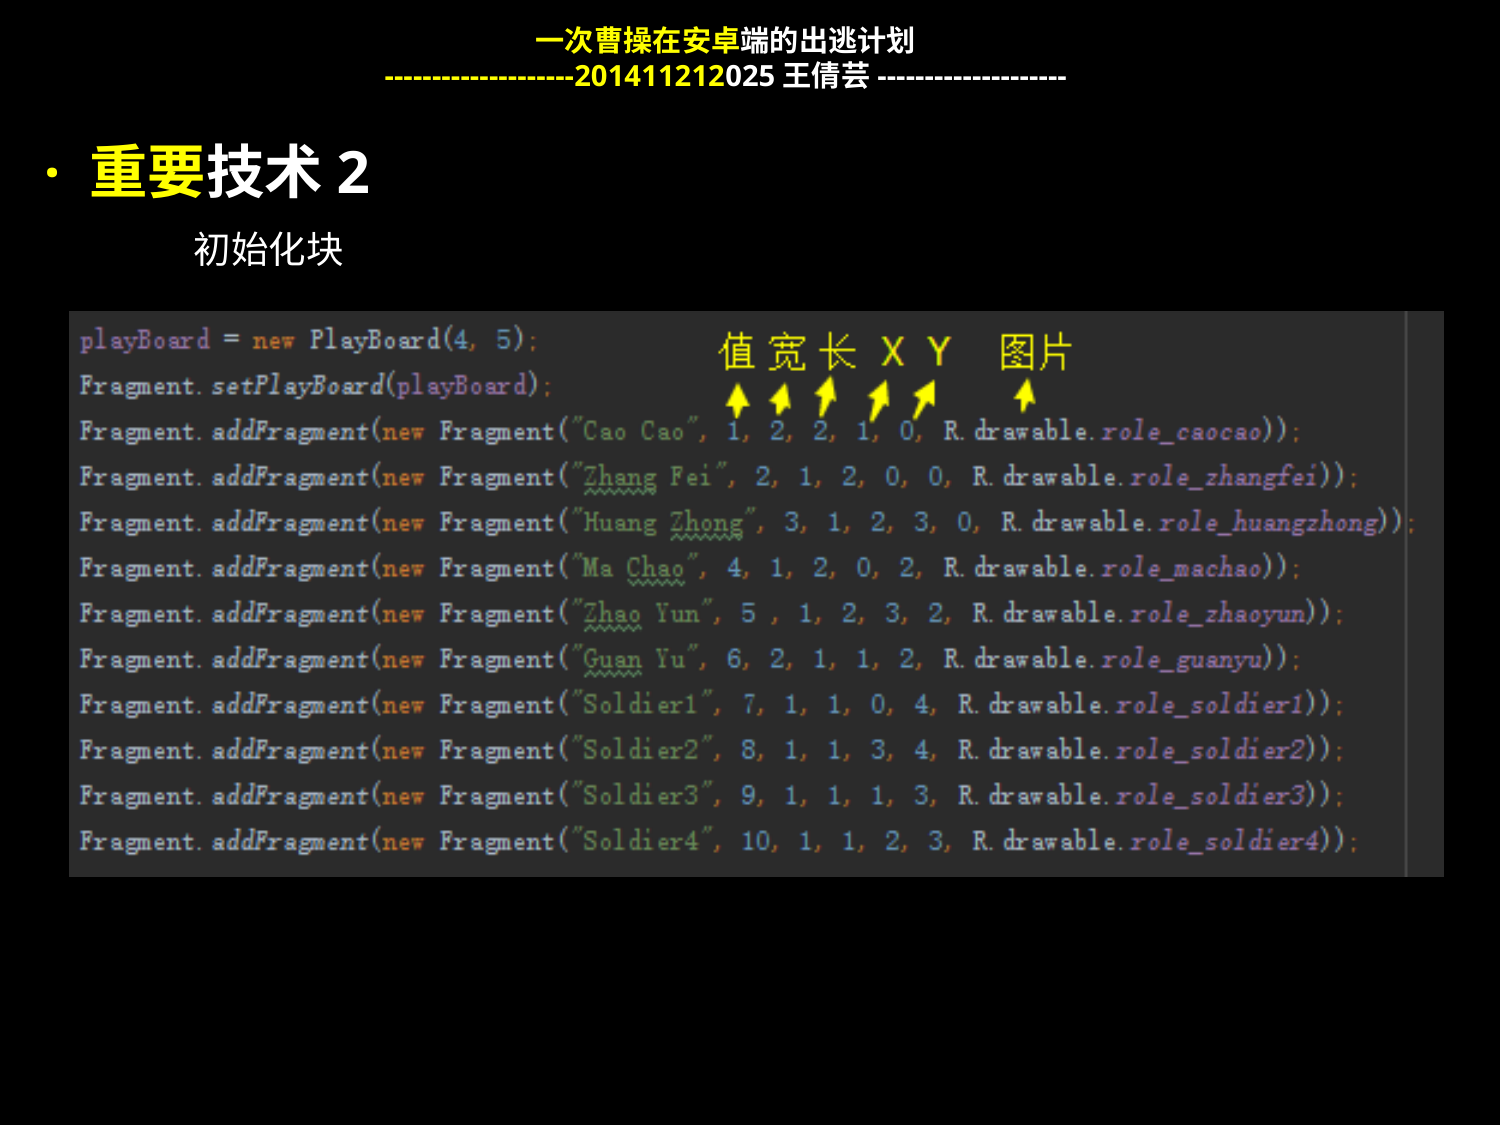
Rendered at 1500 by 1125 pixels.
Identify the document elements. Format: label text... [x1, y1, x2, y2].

text_box 一次曹操在安卓端的出逃计划 --------------------201411212025王倩芸-------------------- [129, 14, 1323, 100]
text_box · 重要技术2 初始化块 [29, 127, 1500, 283]
picture [69, 311, 1444, 878]
